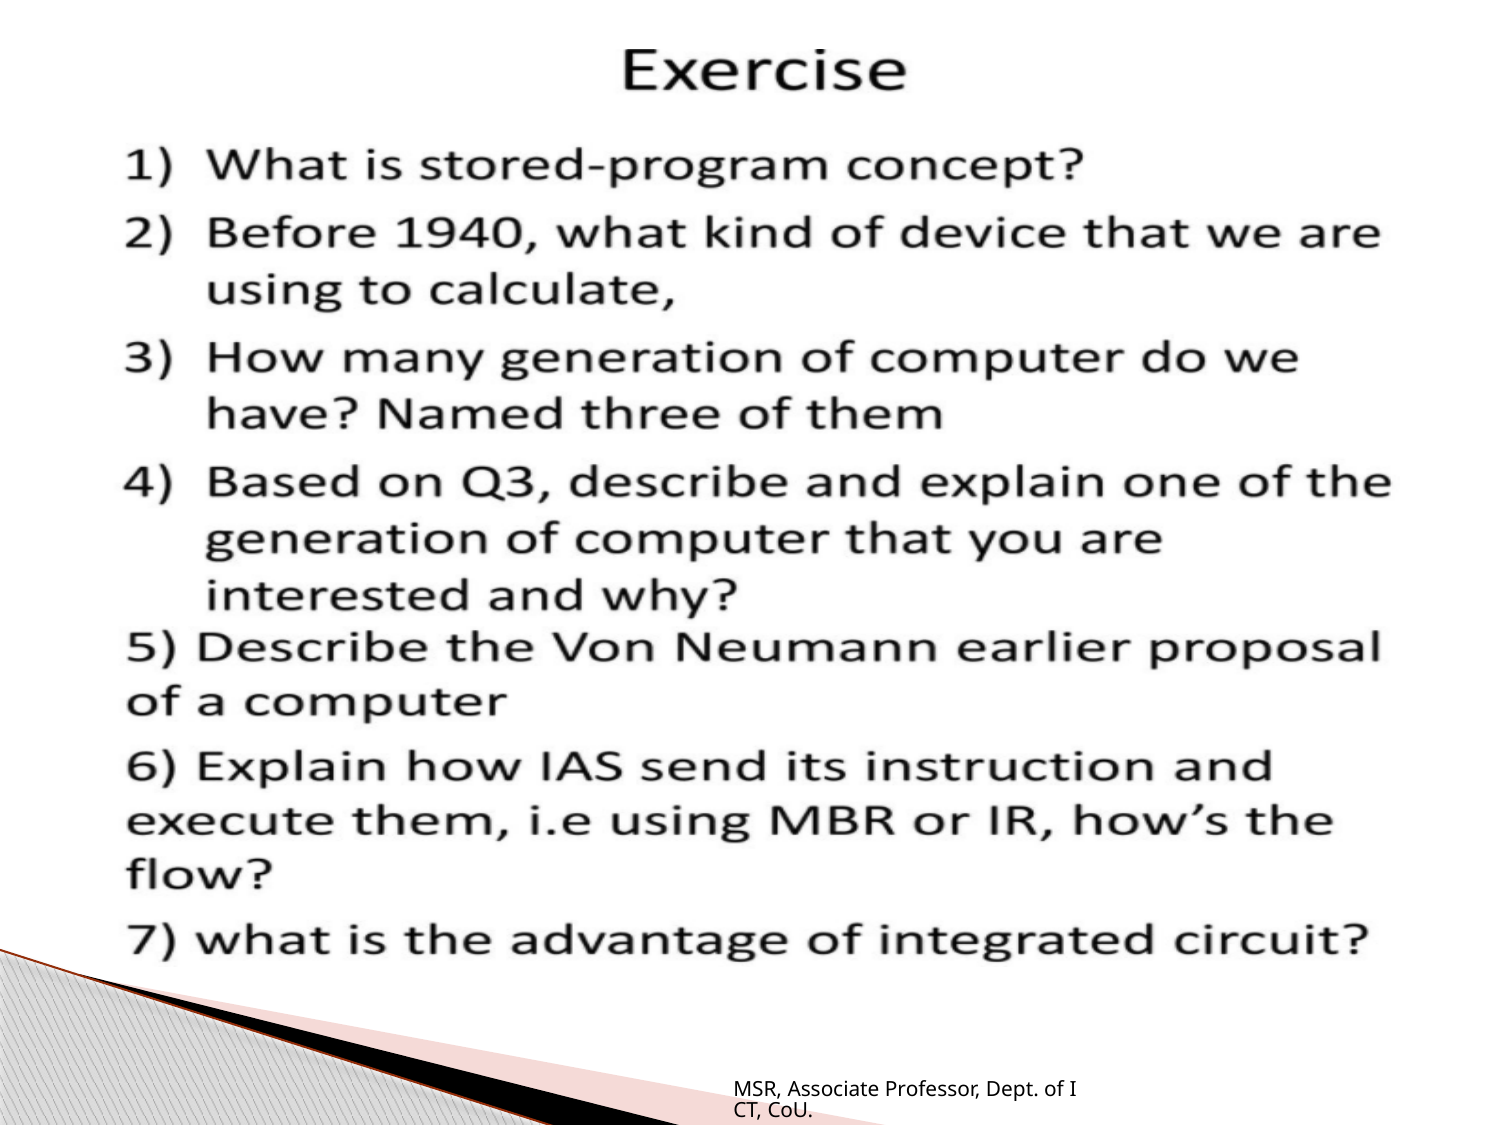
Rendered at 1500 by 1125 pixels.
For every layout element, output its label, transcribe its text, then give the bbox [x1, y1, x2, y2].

picture [110, 49, 1401, 967]
footer MSR, Associate Professor, Dept. of ICT, CoU. [718, 1051, 1105, 1112]
